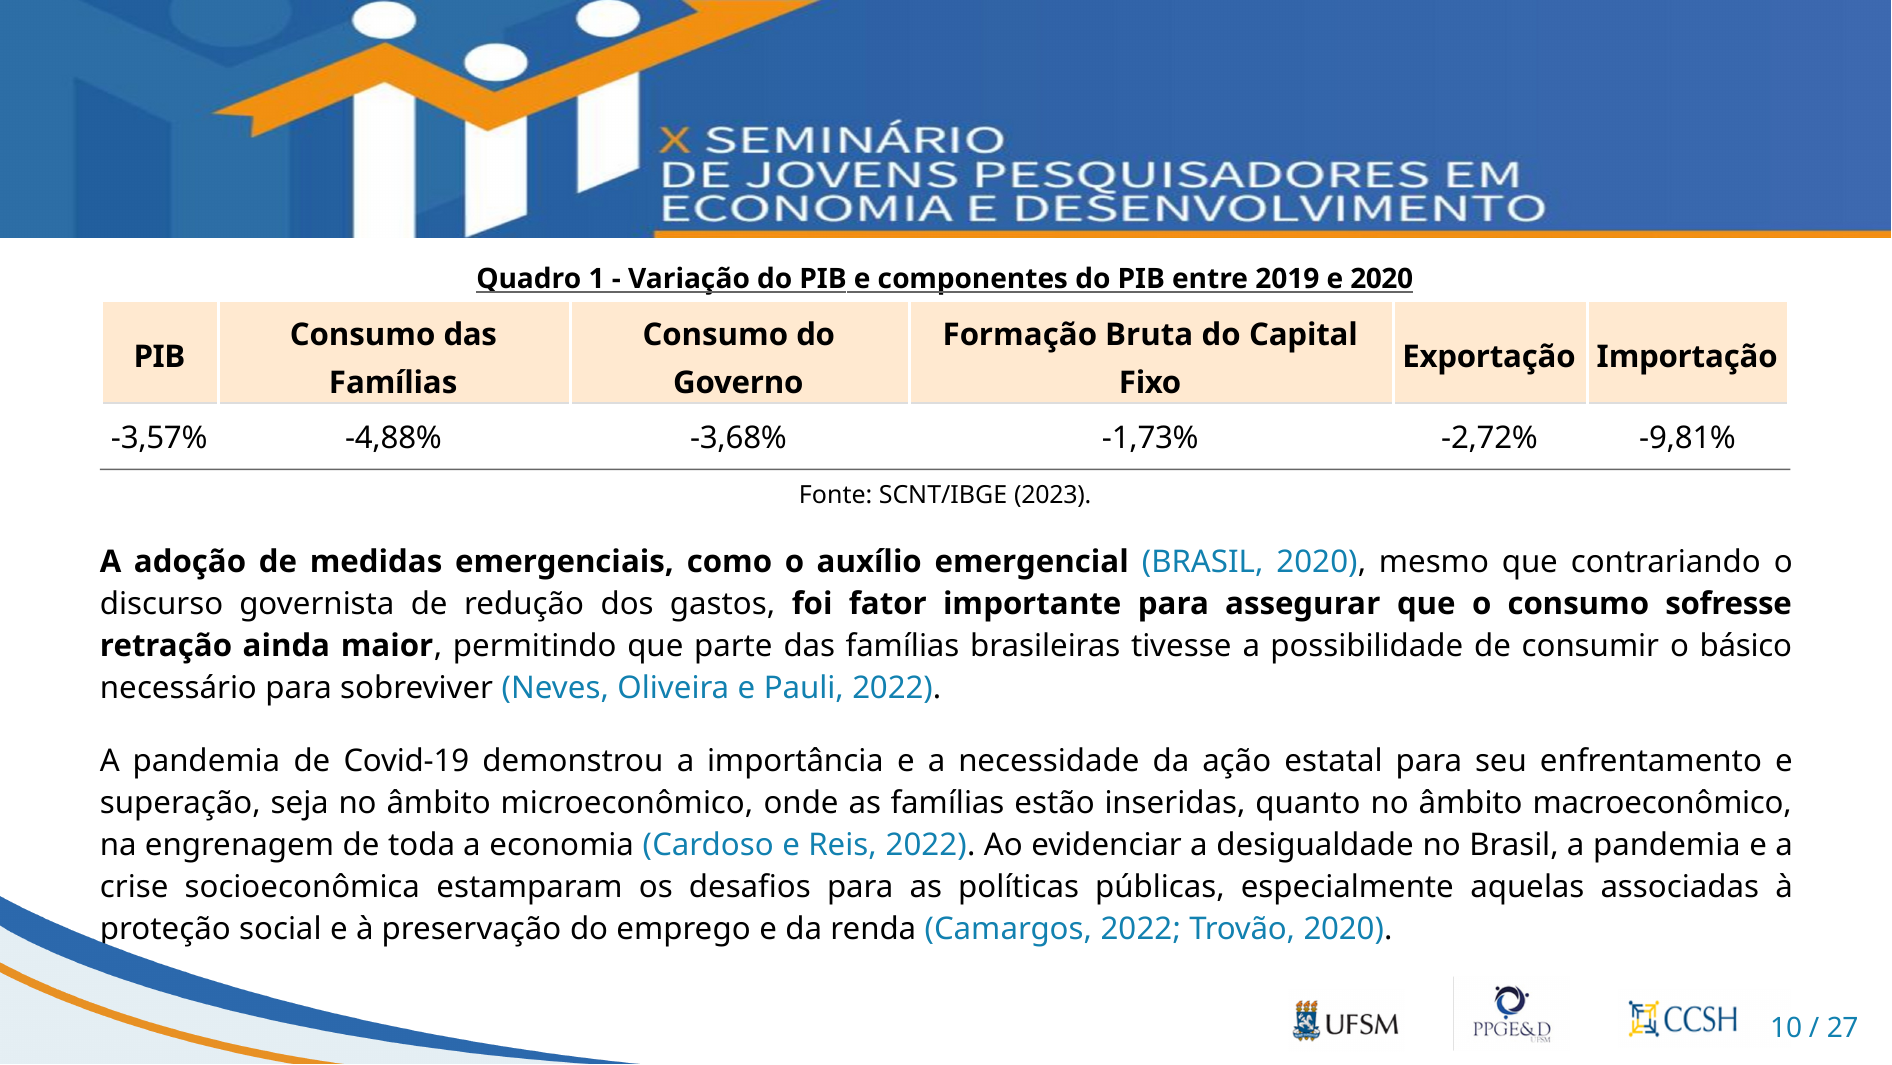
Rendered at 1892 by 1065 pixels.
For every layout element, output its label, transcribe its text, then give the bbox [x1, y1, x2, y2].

table_header Importação [1589, 302, 1787, 402]
table_header PIB [103, 302, 217, 402]
table_header Formação Bruta do Capital Fixo [911, 302, 1392, 402]
text_box -2,72% [1438, 415, 1542, 455]
table_header Consumo das Famílias [220, 302, 569, 402]
slide_number 10 / 27 [1797, 1005, 1862, 1065]
picture [0, 895, 1791, 1065]
text_box Fonte: SCNT/IBGE (2023). A adoção de medidas emergenciais, como o auxílio emergencial (BRASIL, 2020), mesmo que contrariando o discurso governista de redução dos gastos, foi fator importante para assegurar que o consumo sofresse retração ainda maior, permitindo que parte das famílias brasileiras tivesse a possibilidade de consumir o básico necessário para sobreviver (Neves, Oliveira e Pauli, 2022). A pandemia de Covid-19 demonstrou a importância e a necessidade da ação estatal para seu enfrentamento e superação, seja no âmbito microeconômico, onde as famílias estão inseridas, quanto no âmbito macroeconômico, na engrenagem de toda a economia (Cardoso e Reis, 2022). Ao evidenciar a desigualdade no Brasil, a pandemia e a crise socioeconômica estamparam os desafios para as políticas públicas, especialmente aquelas associadas à proteção social e à preservação do emprego e da renda (Camargos, 2022; Trovão, 2020). [97, 476, 1793, 896]
text_box -9,81% [1637, 415, 1740, 455]
text_box -4,88% [342, 415, 446, 455]
table_header Consumo do Governo [572, 302, 908, 402]
text_box -3,68% [688, 415, 791, 455]
text_box Quadro 1 - Variação do PIB e componentes do PIB entre 2019 e 2020 [97, 258, 1793, 295]
text_box -3,57% [108, 415, 212, 455]
picture [0, 0, 1891, 238]
text_box -1,73% [1099, 415, 1202, 455]
table_header Exportação [1395, 302, 1586, 402]
